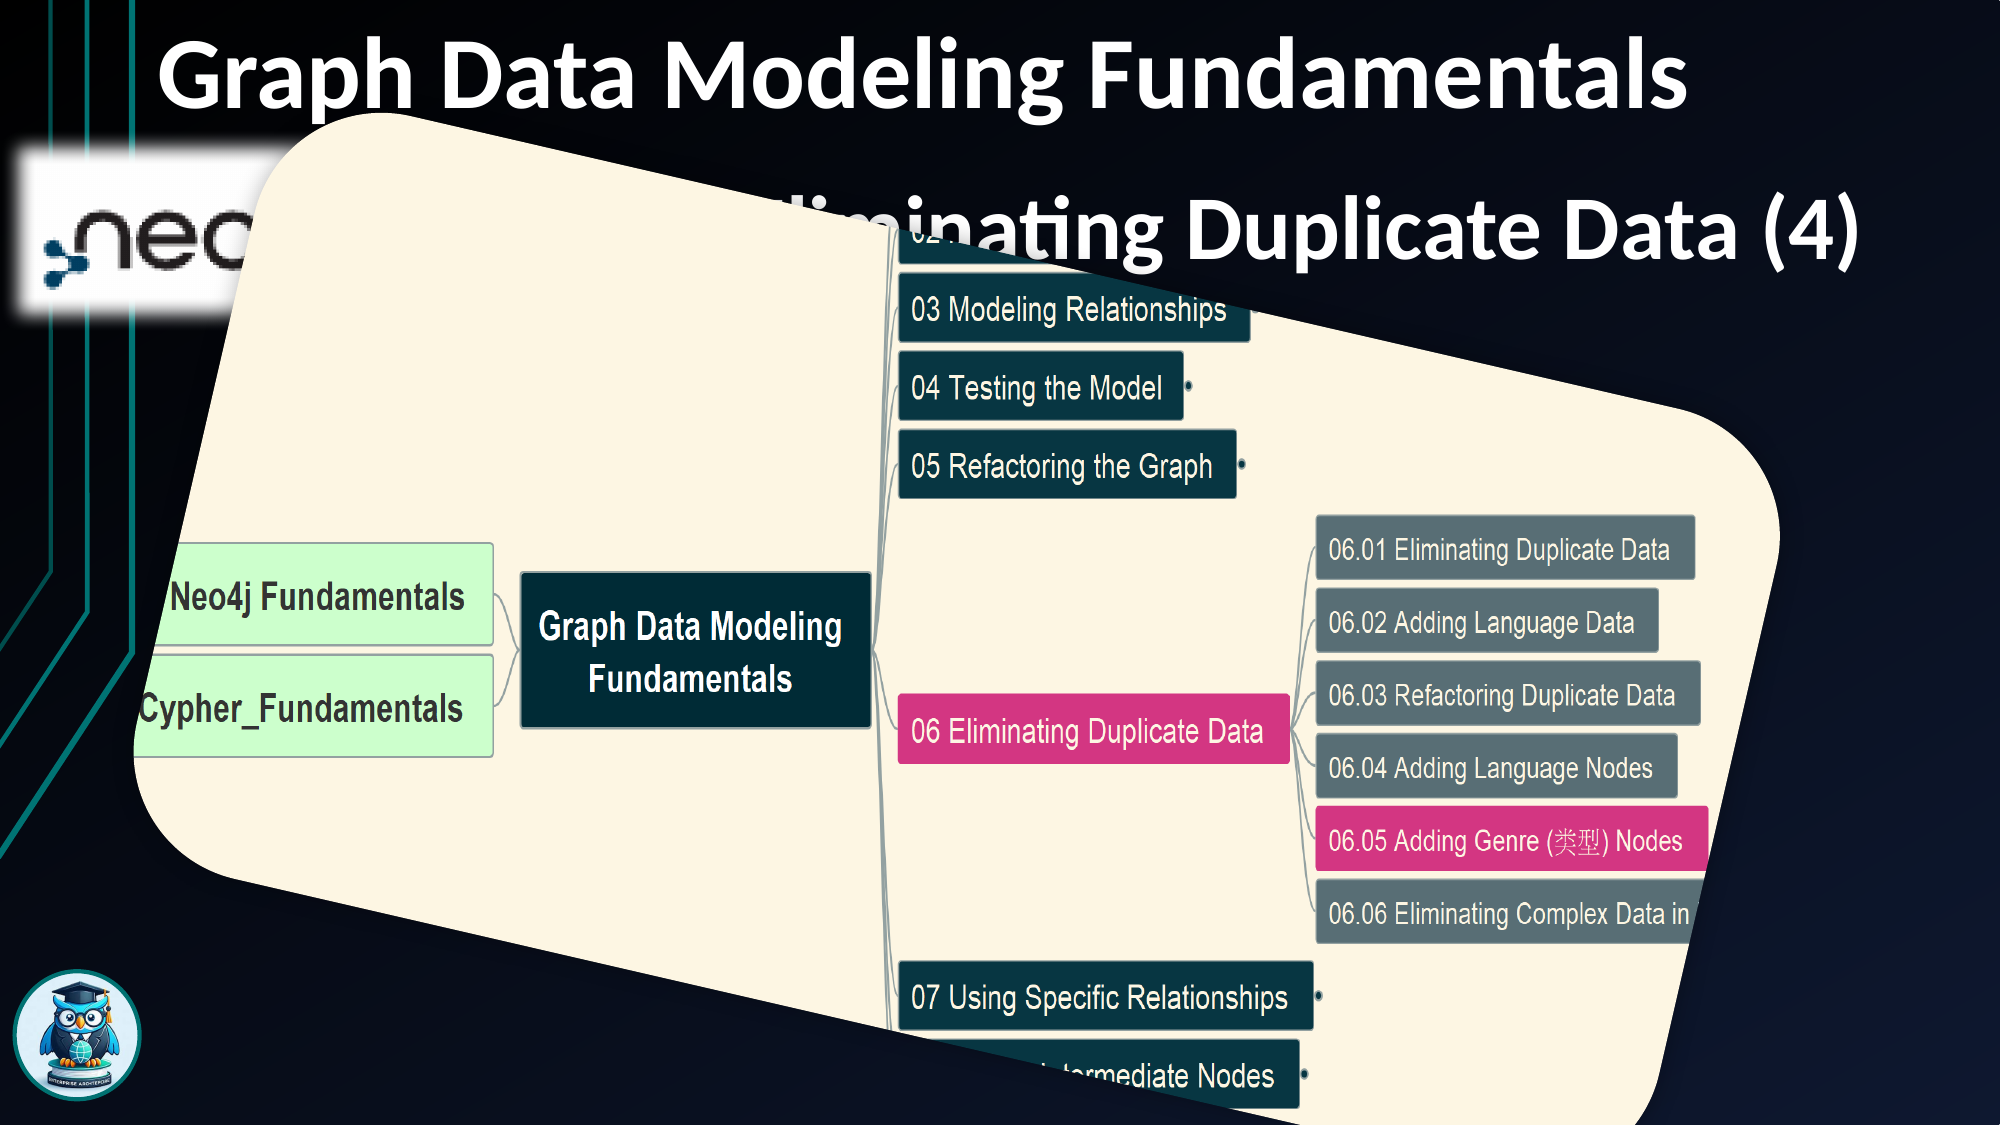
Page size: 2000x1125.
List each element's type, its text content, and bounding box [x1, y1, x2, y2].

title 6. Eliminating Duplicate Data (4) [631, 129, 1888, 331]
text_box Graph Data Modeling Fundamentals [137, 4, 1775, 147]
text_box [12, 969, 142, 1102]
picture [0, 129, 1780, 1125]
